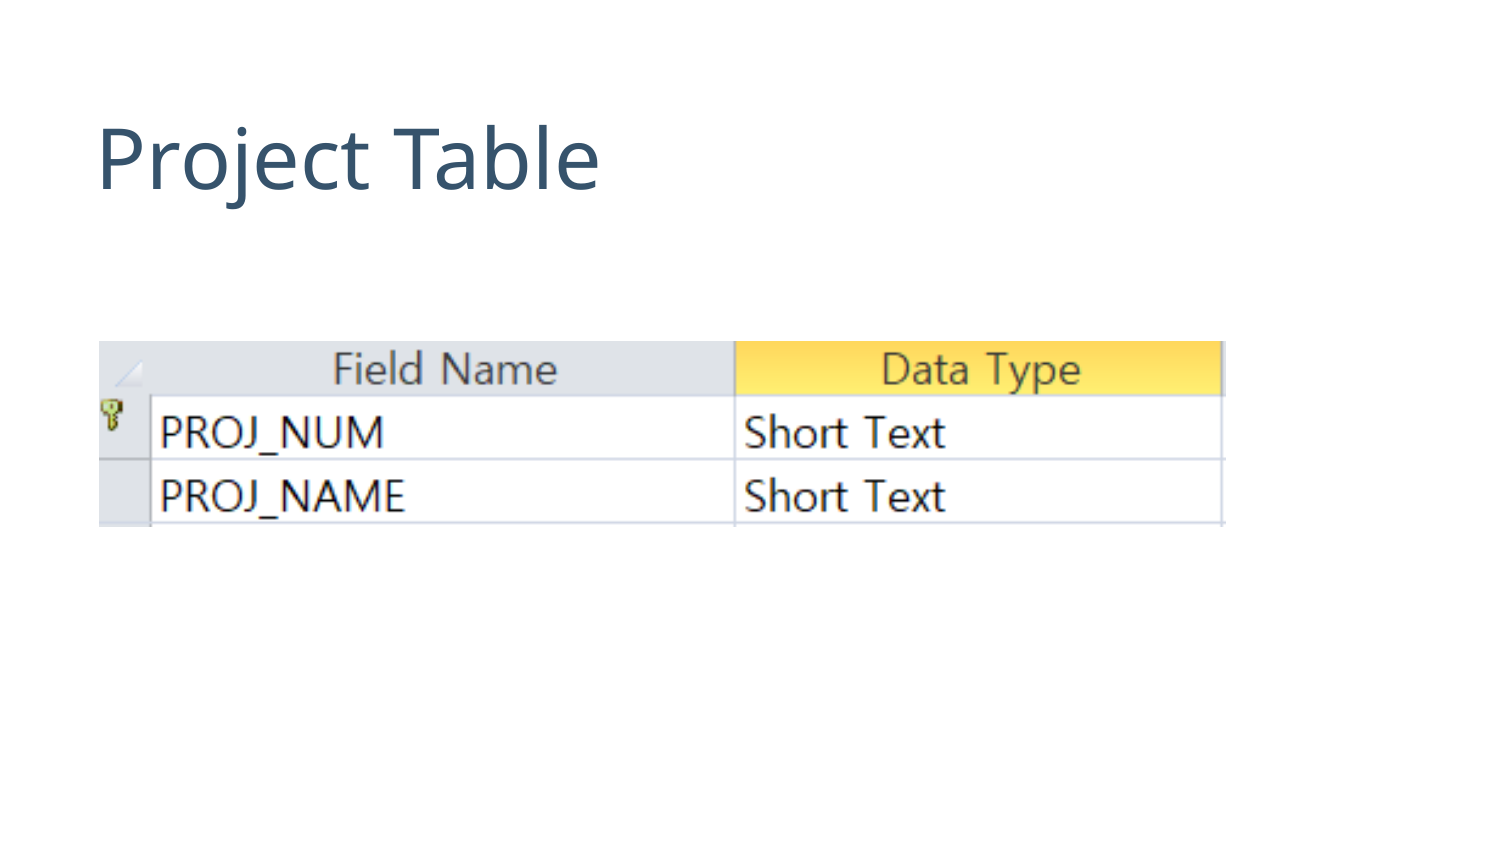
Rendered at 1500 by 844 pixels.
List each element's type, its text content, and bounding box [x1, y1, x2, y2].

title Project Table [80, 61, 1407, 266]
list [99, 341, 1227, 527]
